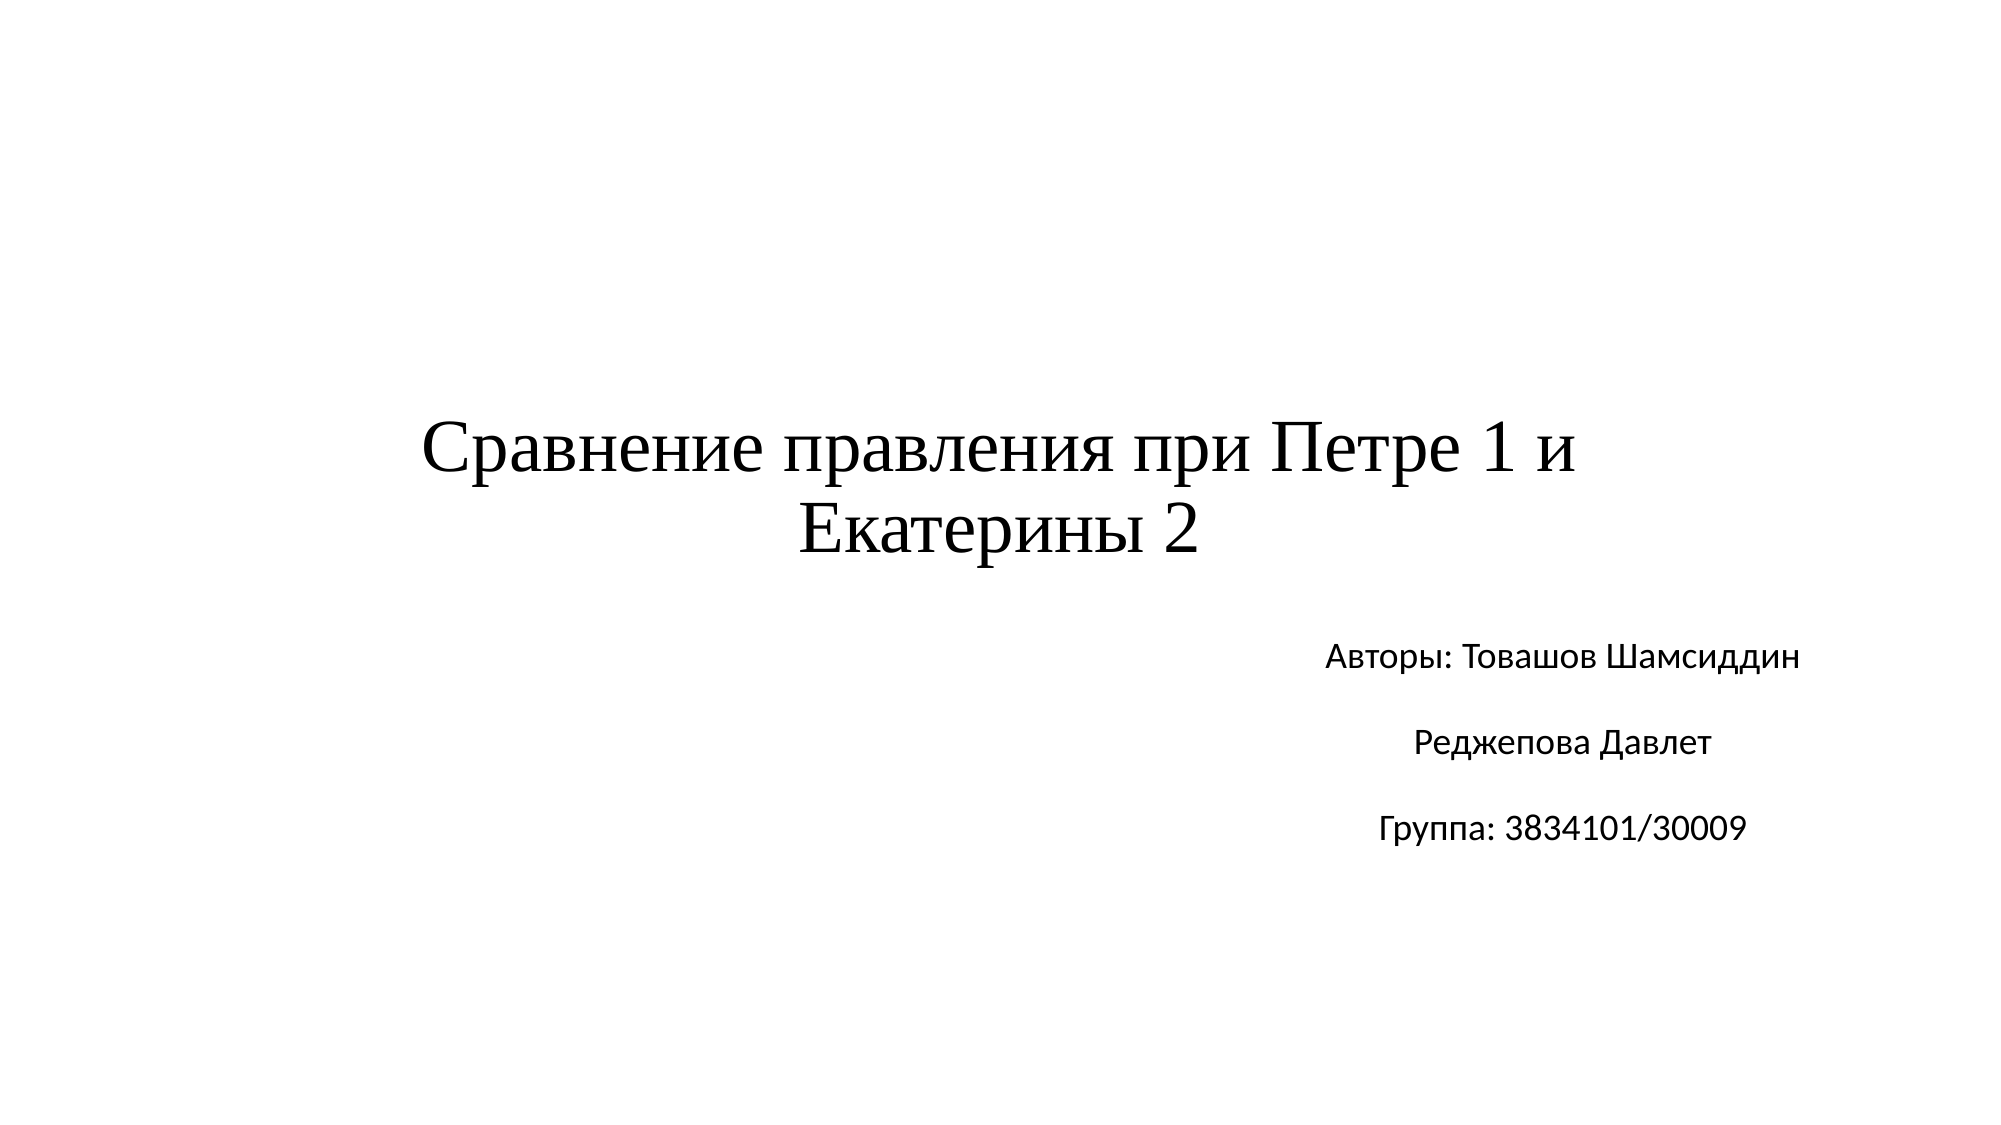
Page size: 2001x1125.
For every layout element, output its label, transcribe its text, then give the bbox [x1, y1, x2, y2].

subtitle Авторы: Товашов Шамсиддин Реджепова Давлет Группа: 3834101/30009 [1275, 620, 1852, 893]
title Сравнение правления при Петре 1 и Екатерины 2 [249, 184, 1750, 576]
